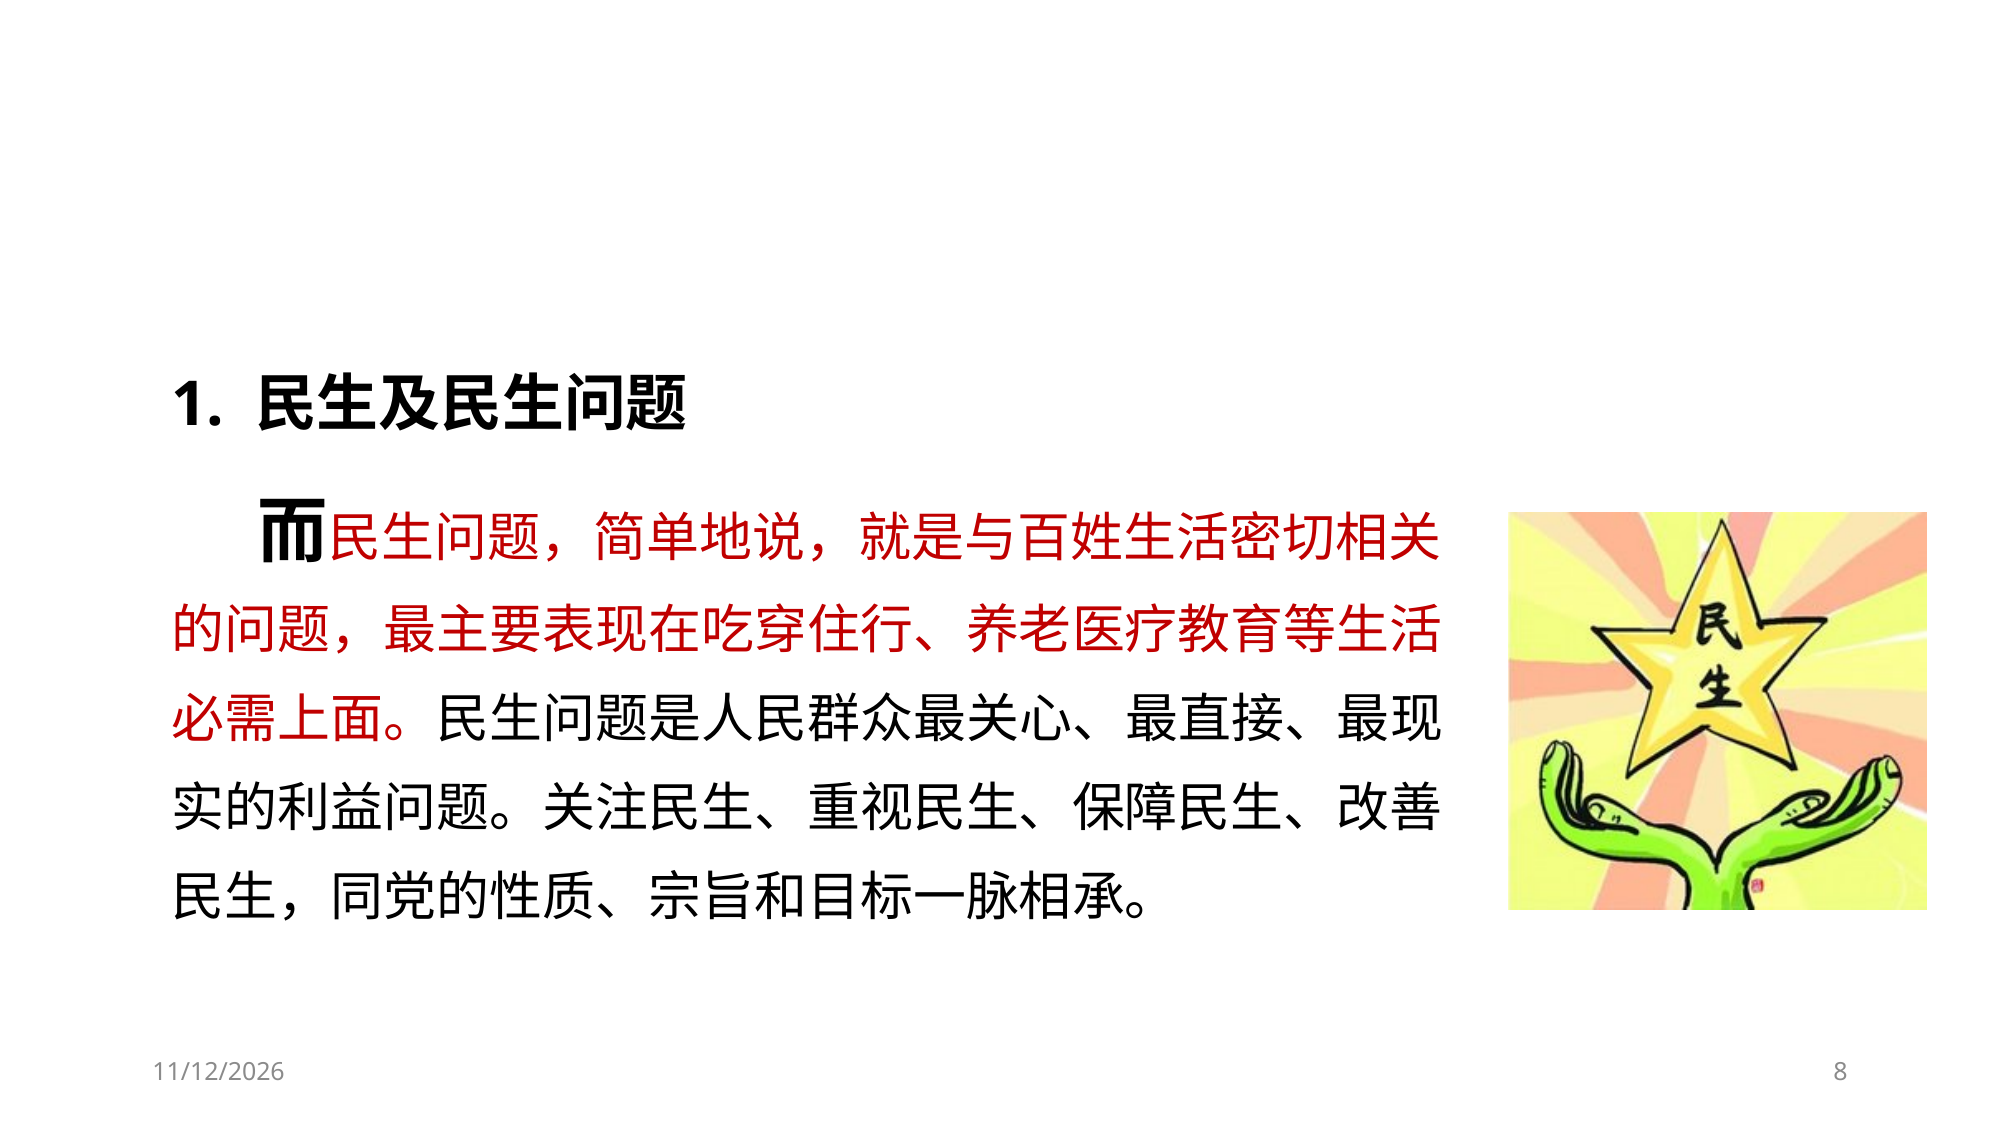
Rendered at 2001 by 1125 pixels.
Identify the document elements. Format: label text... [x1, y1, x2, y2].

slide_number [137, 1042, 588, 1103]
picture [1508, 512, 1927, 910]
slide_number 8 [1412, 1042, 1863, 1103]
text_box 1. 民生及民生问题 而民生问题，简单地说，就是与百姓生活密切相关的问题，最主要表现在吃穿住行、养老医疗教育等生活必需上面。民生问题是人民群众最关心、最直接、最现实的利益问题。关注民生、重视民生、保障民生、改善民生，同党的性质、宗旨和目标一脉相承。 [156, 326, 1509, 1033]
